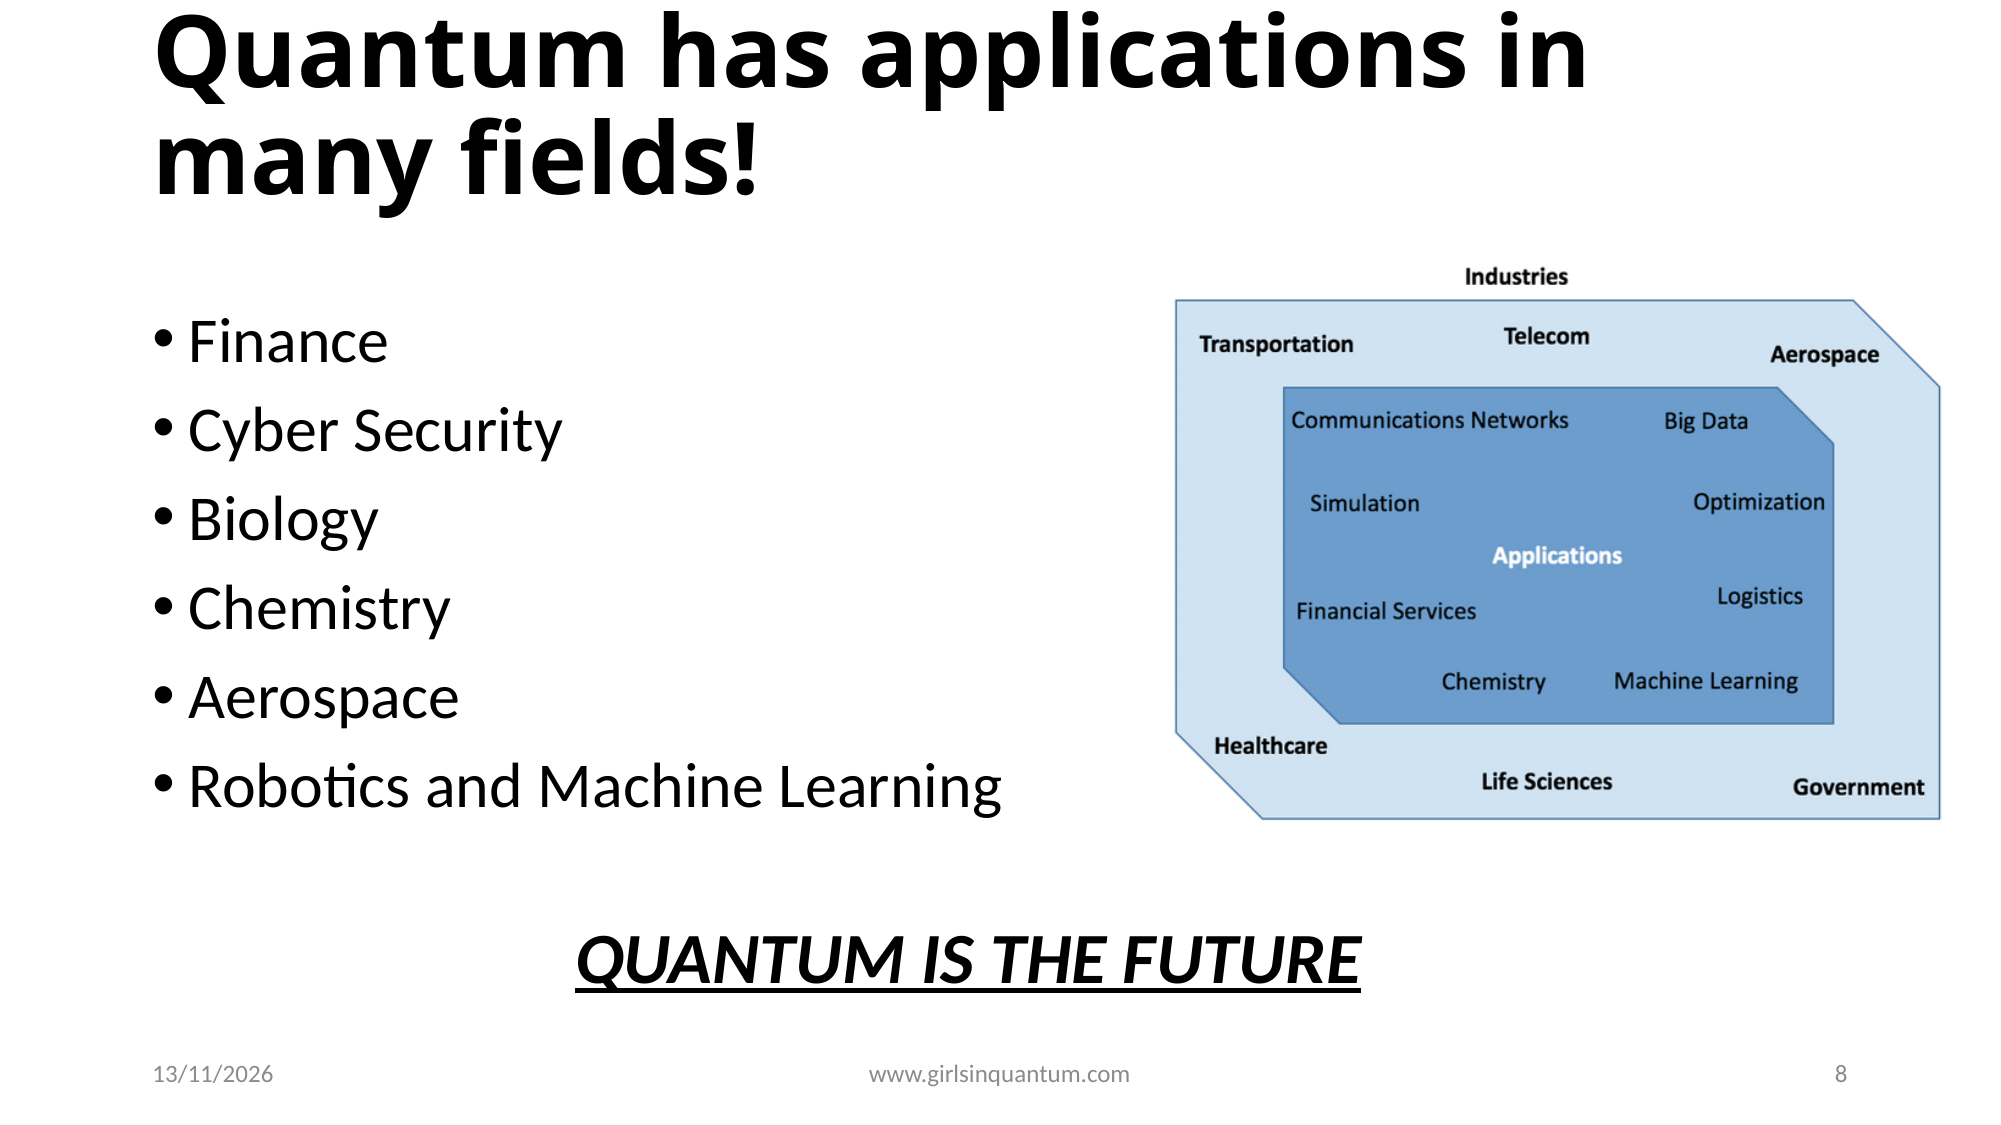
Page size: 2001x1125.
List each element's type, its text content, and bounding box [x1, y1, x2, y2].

slide_number 8 [1412, 1042, 1863, 1103]
picture [1106, 241, 2000, 847]
title Quantum has applications in many fields! [137, 59, 1863, 278]
footer www.girlsinquantum.com [662, 1042, 1338, 1103]
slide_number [137, 1042, 588, 1103]
list Finance Cyber Security Biology Chemistry Aerospace Robotics and Machine Learning QUANTUM IS THE FUTURE [137, 299, 1863, 1014]
